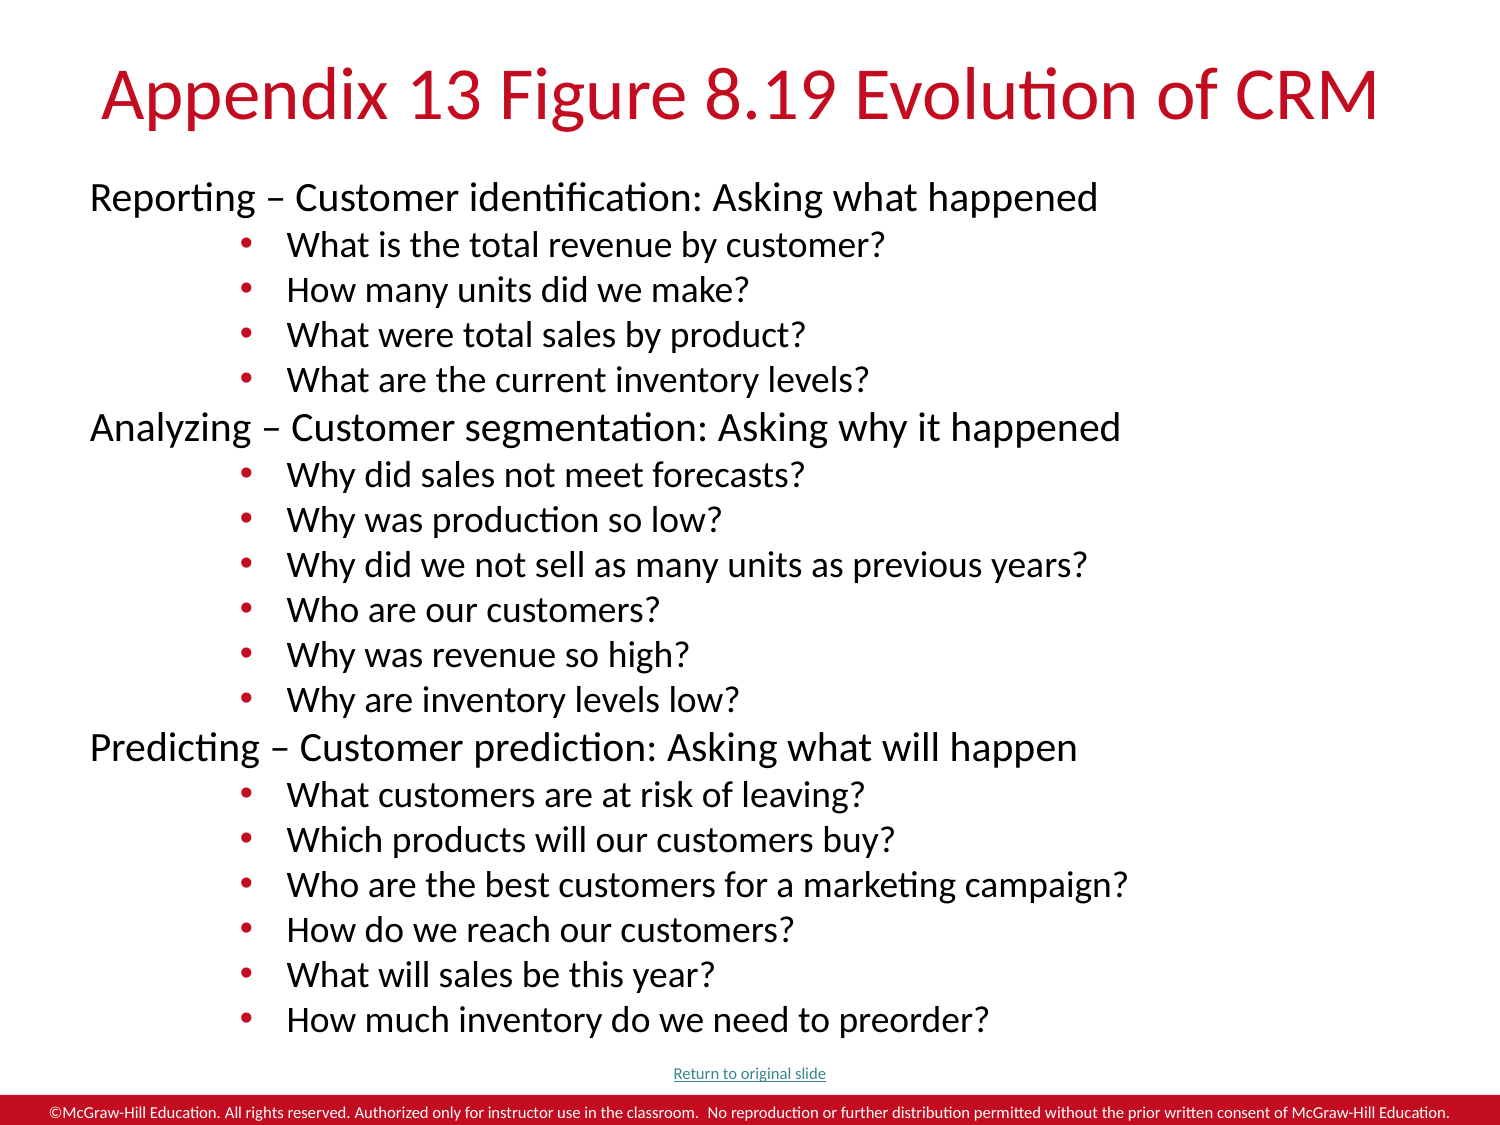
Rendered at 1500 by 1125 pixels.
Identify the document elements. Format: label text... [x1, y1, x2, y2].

list Reporting – Customer identification: Asking what happened What is the total revenue by customer? How many units did we make? What were total sales by product? What are the current inventory levels? Analyzing – Customer segmentation: Asking why it happened Why did sales not meet forecasts? Why was production so low? Why did we not sell as many units as previous years? Who are our customers? Why was revenue so high? Why are inventory levels low? Predicting – Customer prediction: Asking what will happen What customers are at risk of leaving? Which products will our customers buy? Who are the best customers for a marketing campaign? How do we reach our customers? What will sales be this year? How much inventory do we need to preorder? [75, 162, 1425, 1063]
list Return to original slide [568, 1062, 932, 1092]
title Appendix 13 Figure 8.19 Evolution of CRM [0, 37, 1500, 138]
